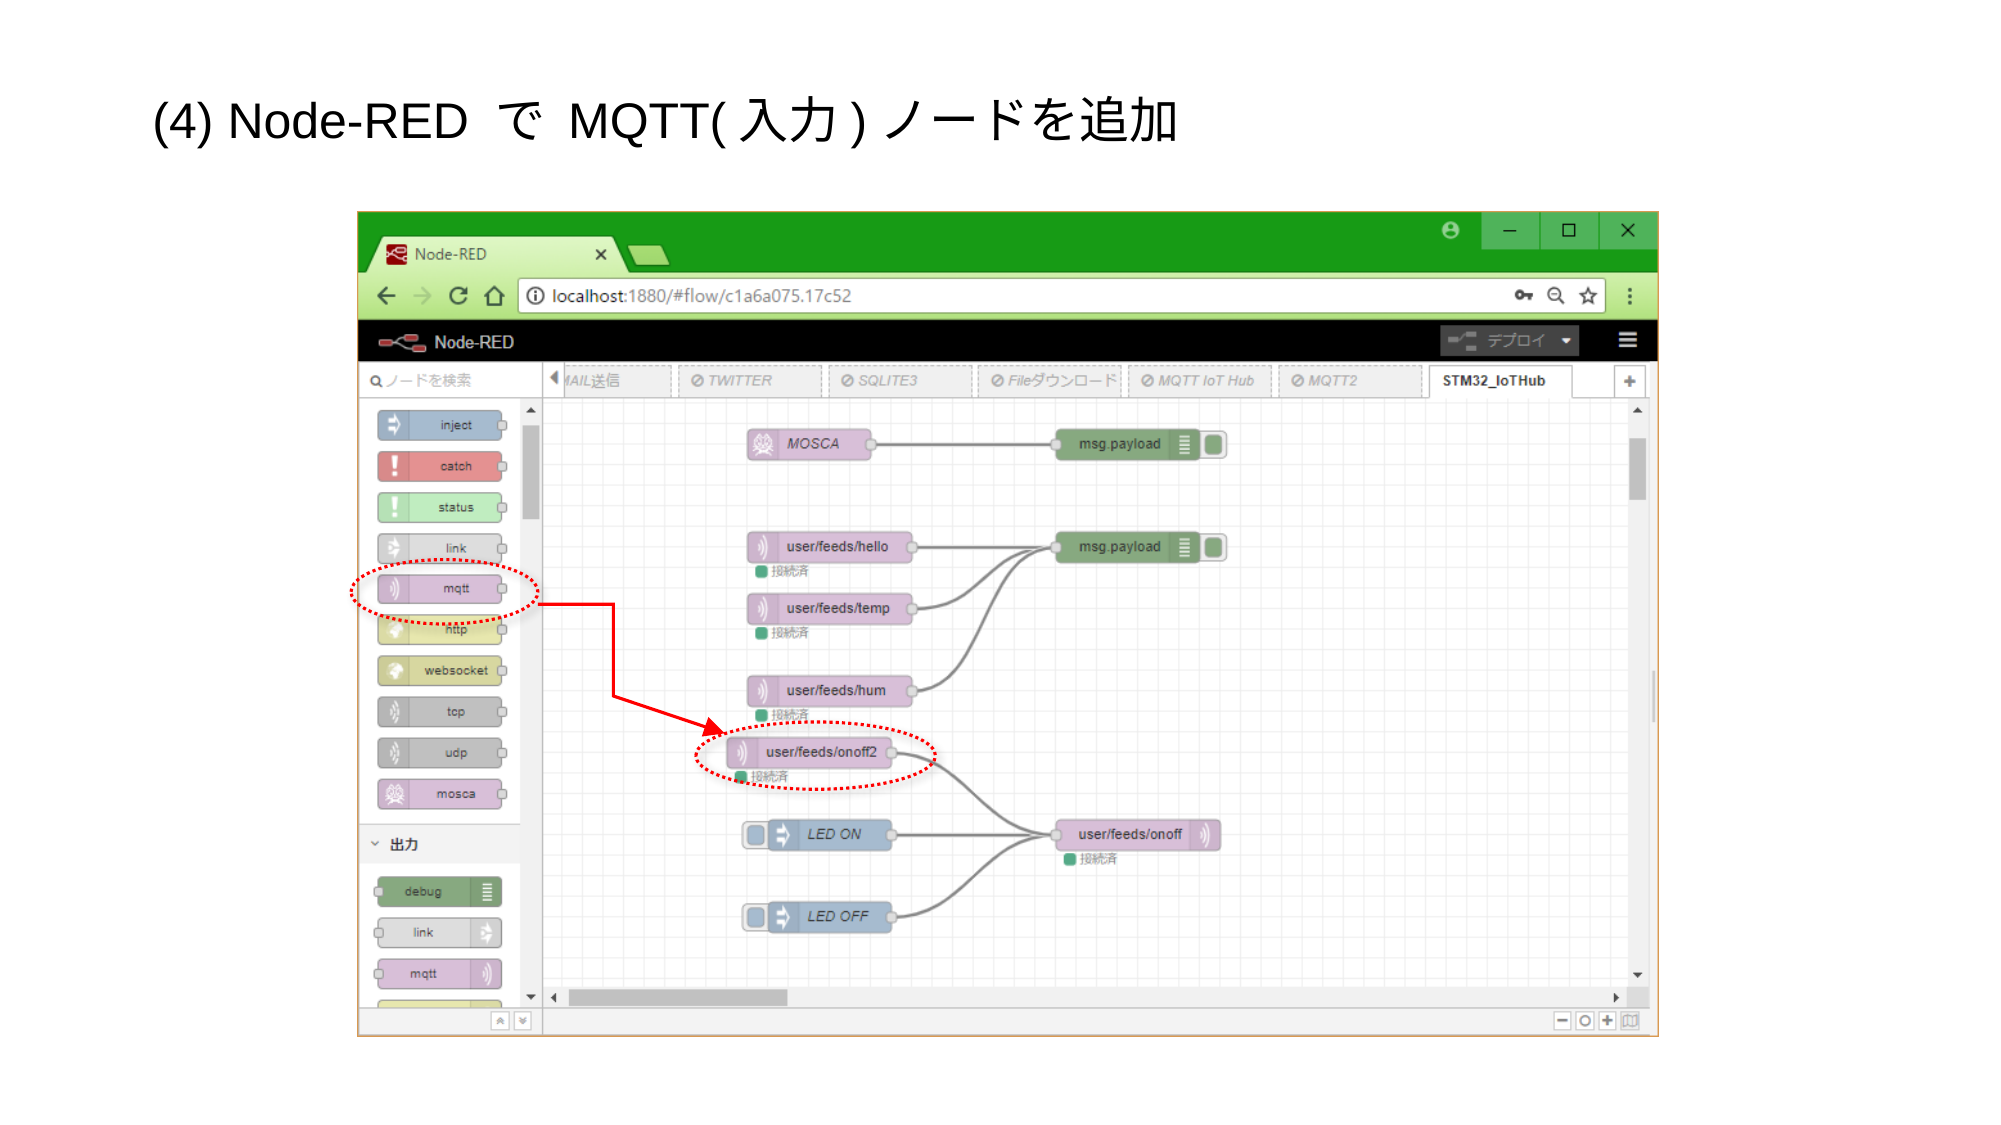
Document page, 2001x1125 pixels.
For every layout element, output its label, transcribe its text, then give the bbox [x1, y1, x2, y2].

text_box [350, 579, 357, 604]
text_box (4) Node-RED で MQTT(入力)ノードを追加 [137, 88, 1963, 190]
picture [357, 211, 1659, 1037]
